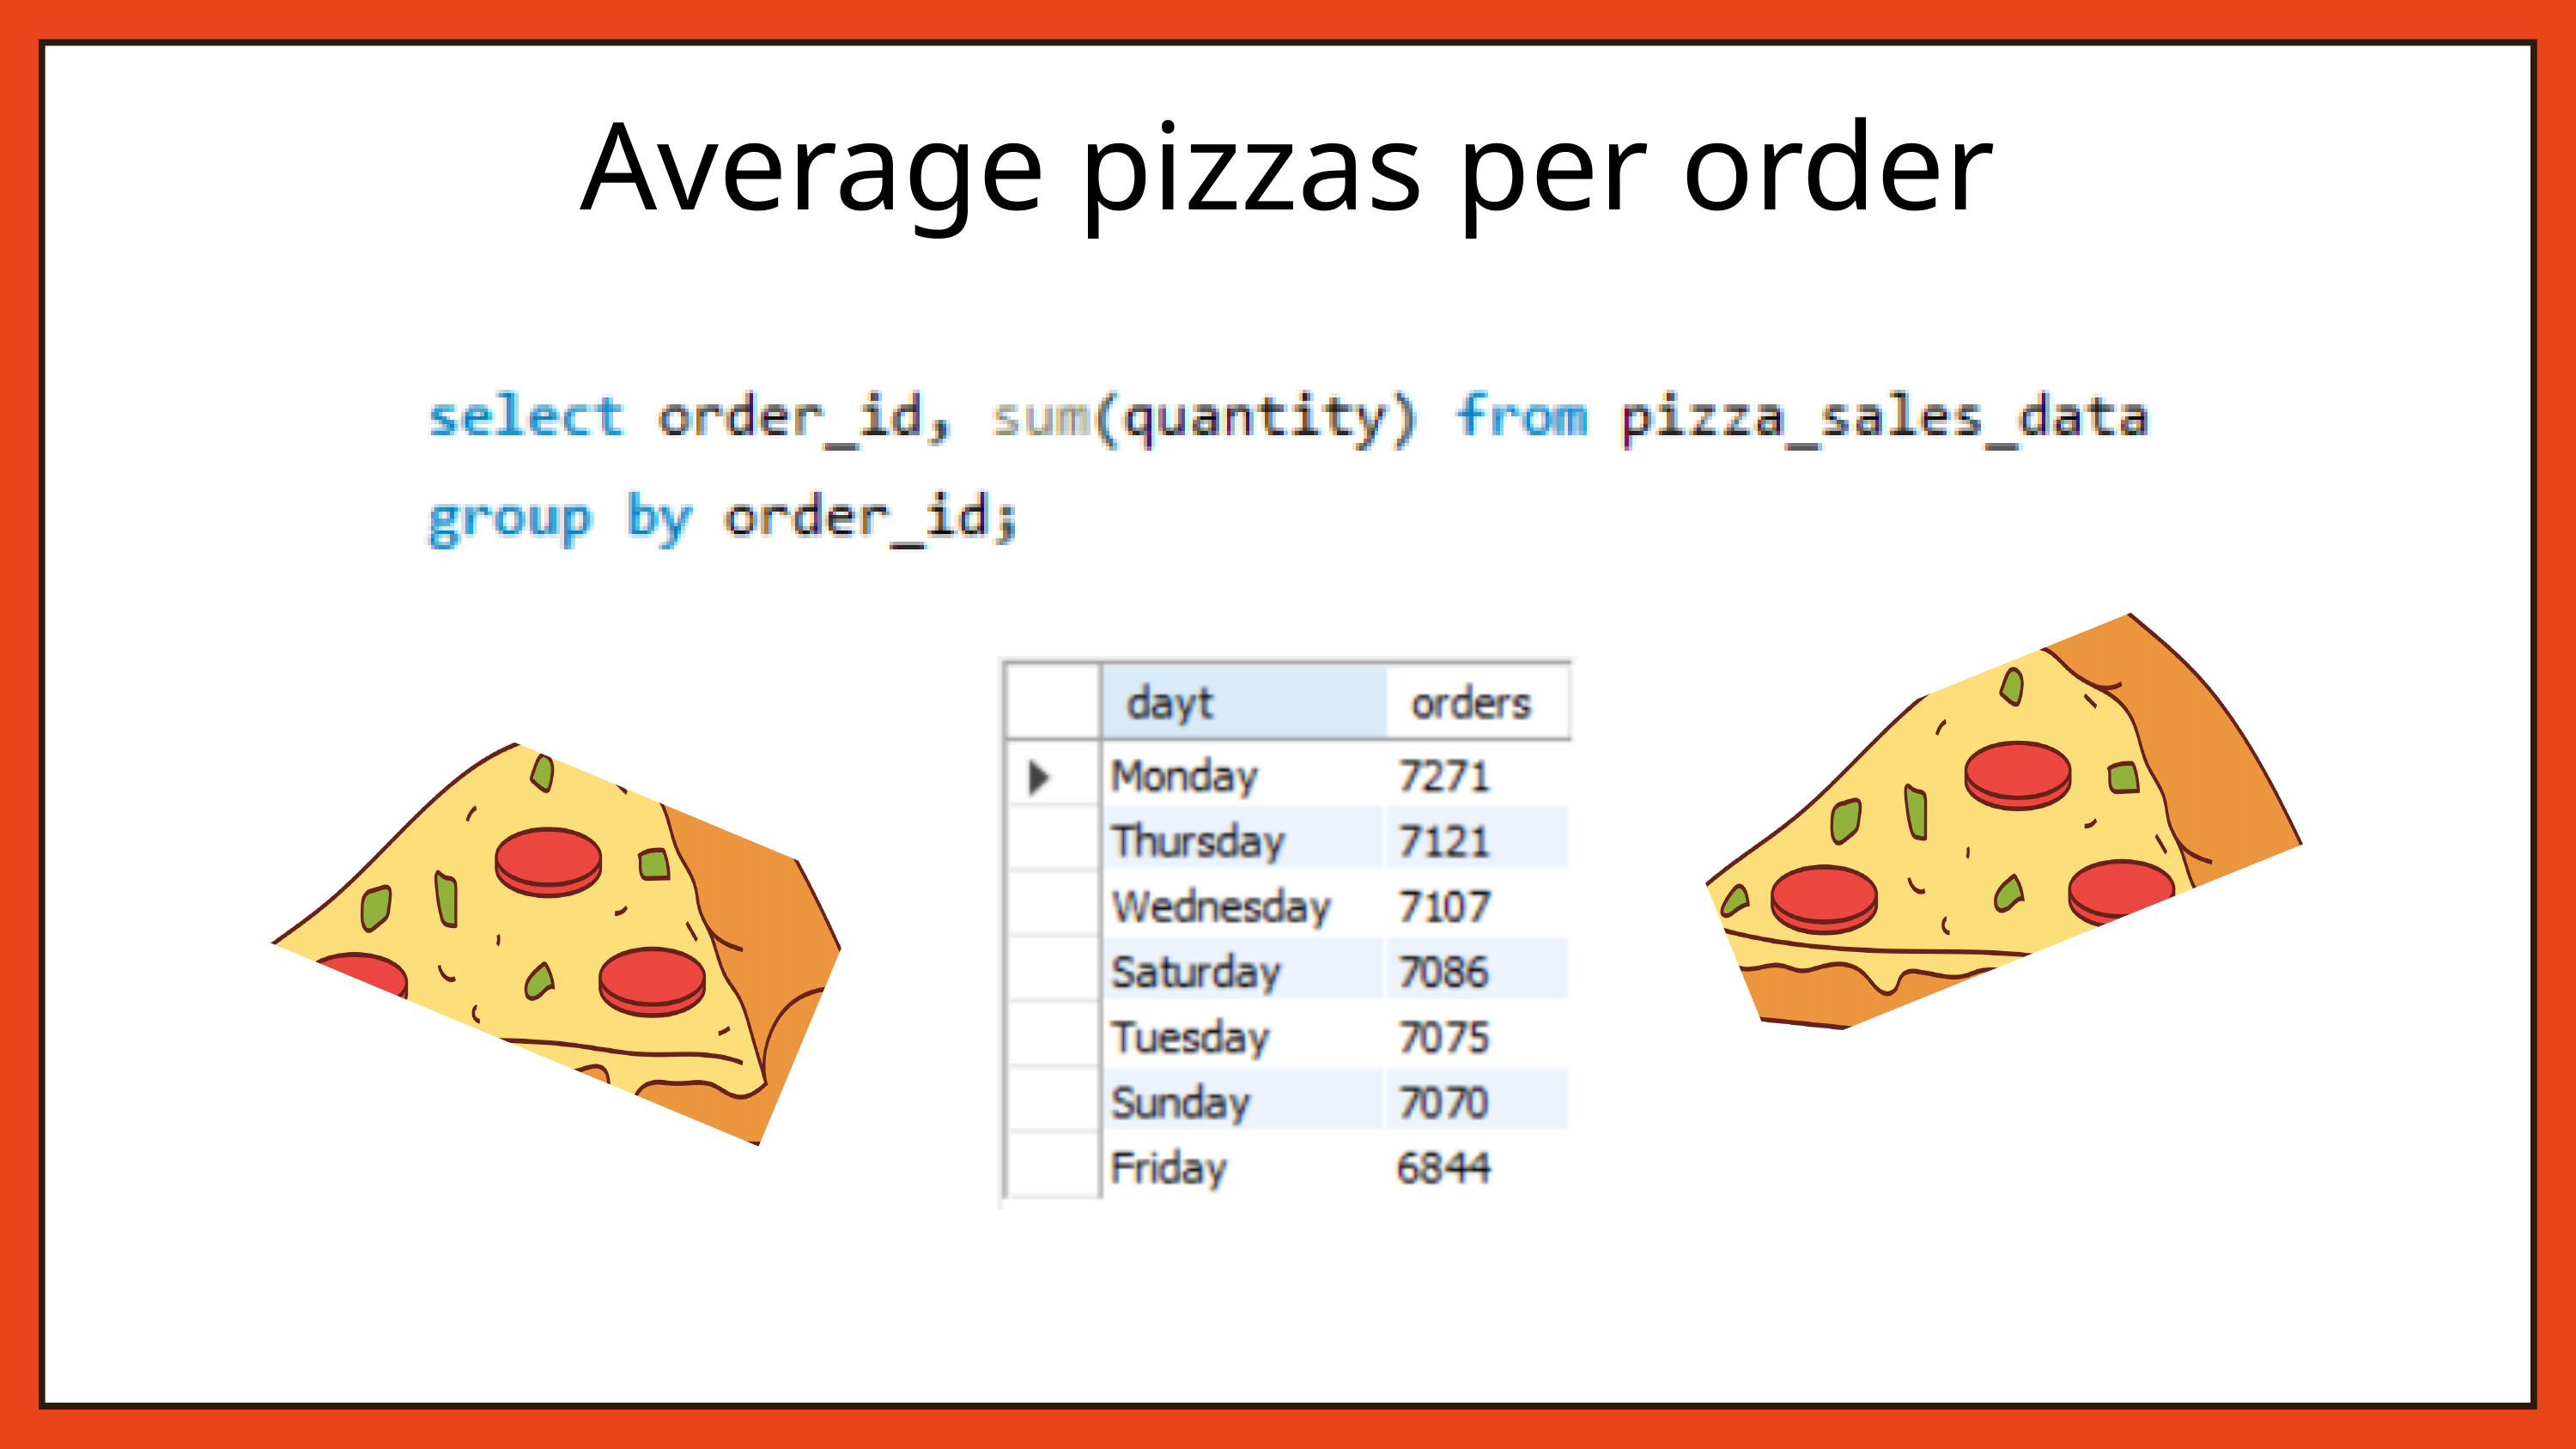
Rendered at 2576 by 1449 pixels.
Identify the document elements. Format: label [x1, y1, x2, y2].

text_box [38, 39, 2537, 1410]
